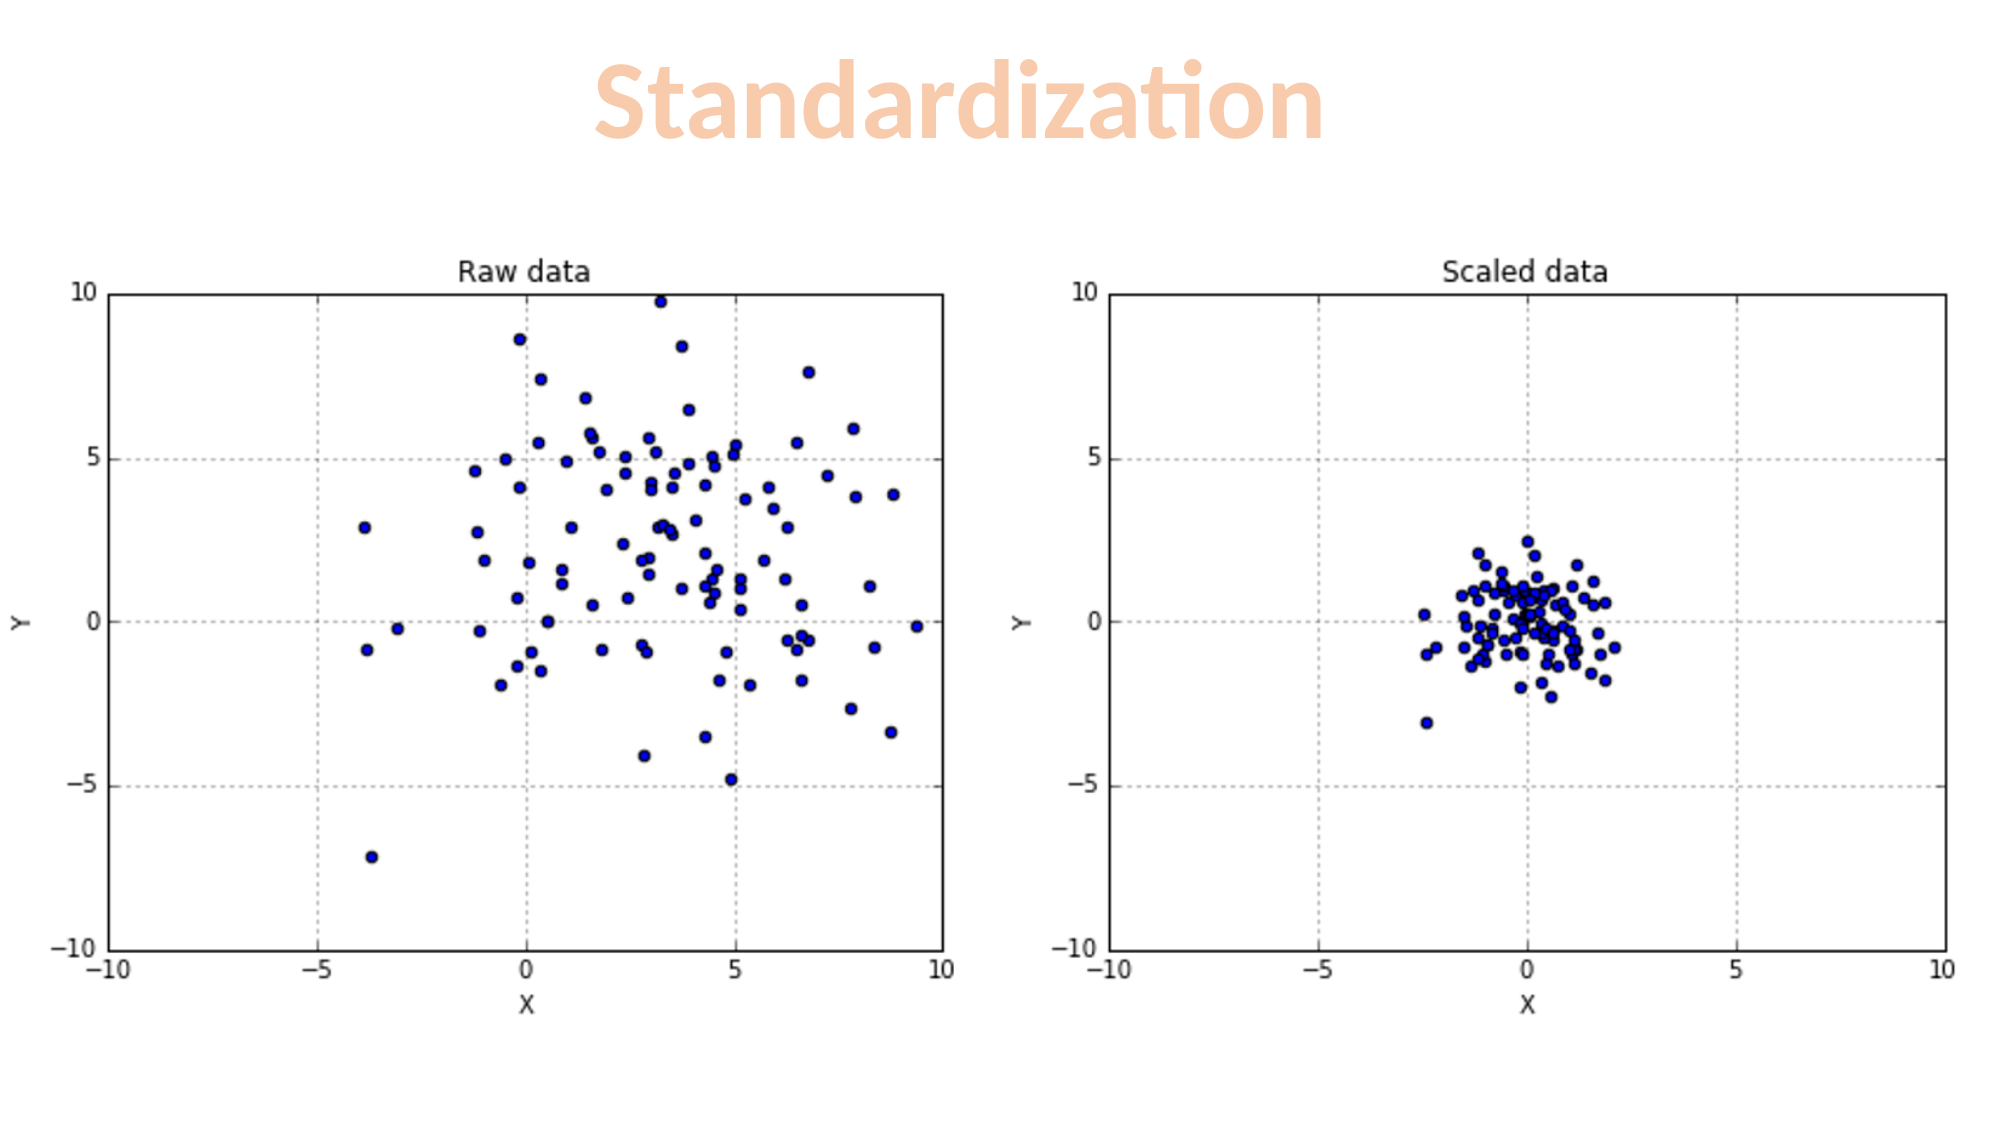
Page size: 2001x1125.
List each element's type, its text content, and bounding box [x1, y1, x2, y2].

text_box Standardization [578, 18, 1343, 169]
picture [0, 228, 2000, 1033]
